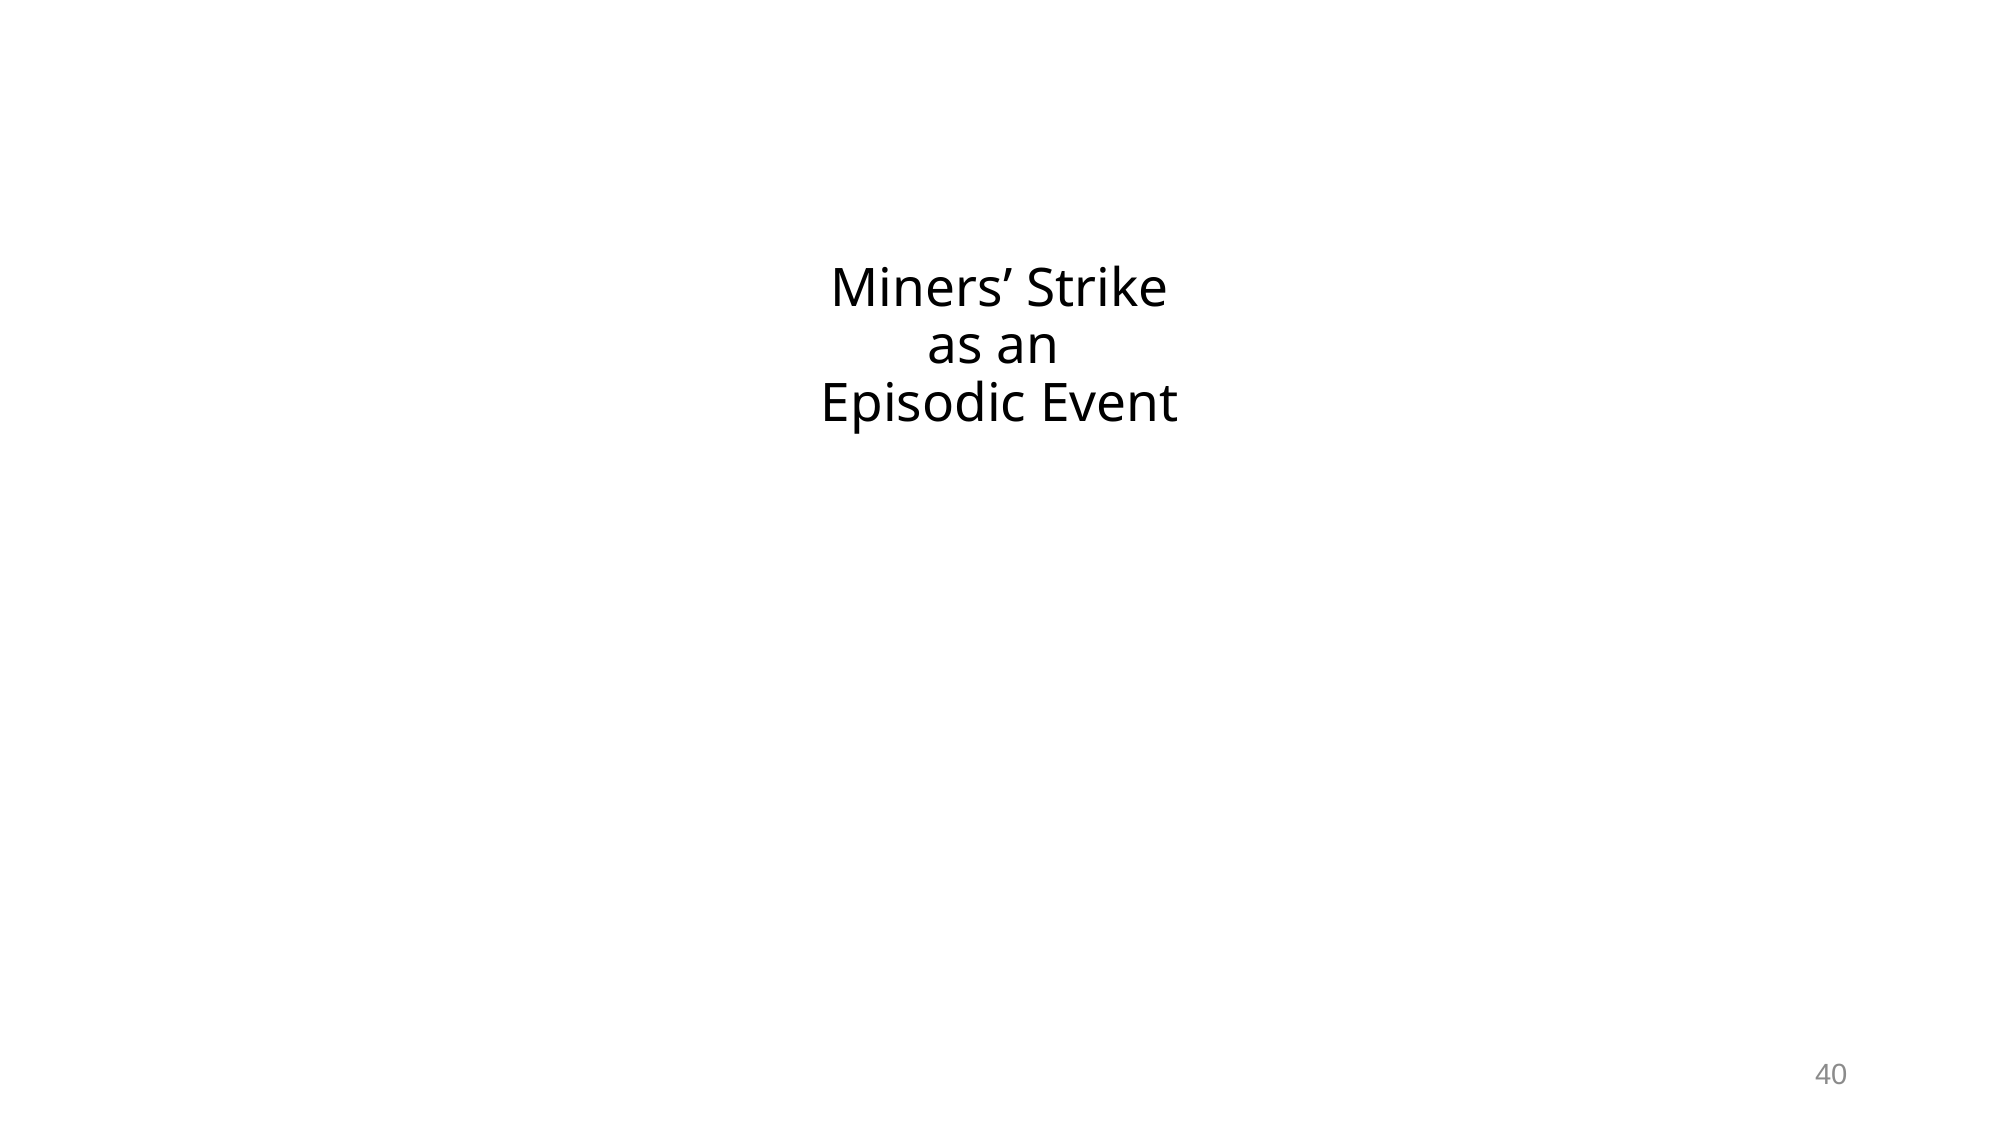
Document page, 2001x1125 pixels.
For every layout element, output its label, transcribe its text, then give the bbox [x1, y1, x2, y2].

title Miners’ Strike as an Episodic Event [324, 252, 1675, 441]
slide_number 40 [1412, 1042, 1863, 1103]
